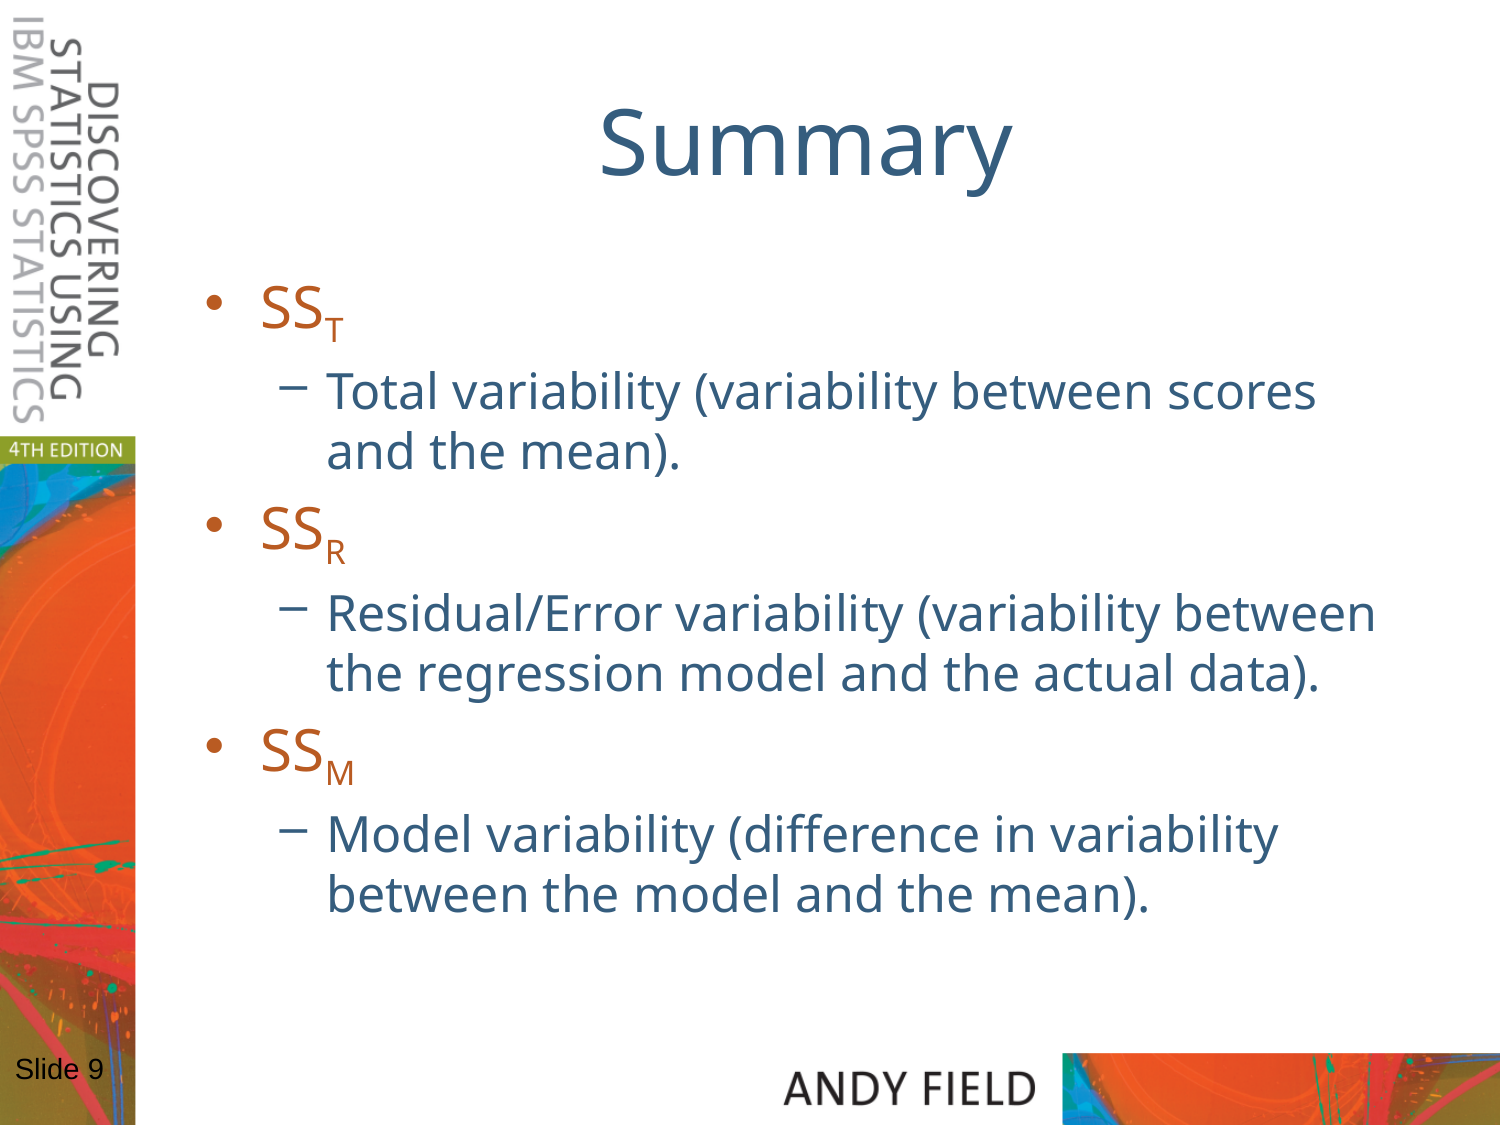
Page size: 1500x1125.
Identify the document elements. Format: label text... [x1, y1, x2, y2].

list SST Total variability (variability between scores and the mean). SSR Residual/Error variability (variability between the regression model and the actual data). SSM Model variability (difference in variability between the model and the mean). [189, 262, 1425, 1005]
slide_number Slide 9 [0, 1042, 141, 1103]
title Summary [187, 45, 1425, 233]
